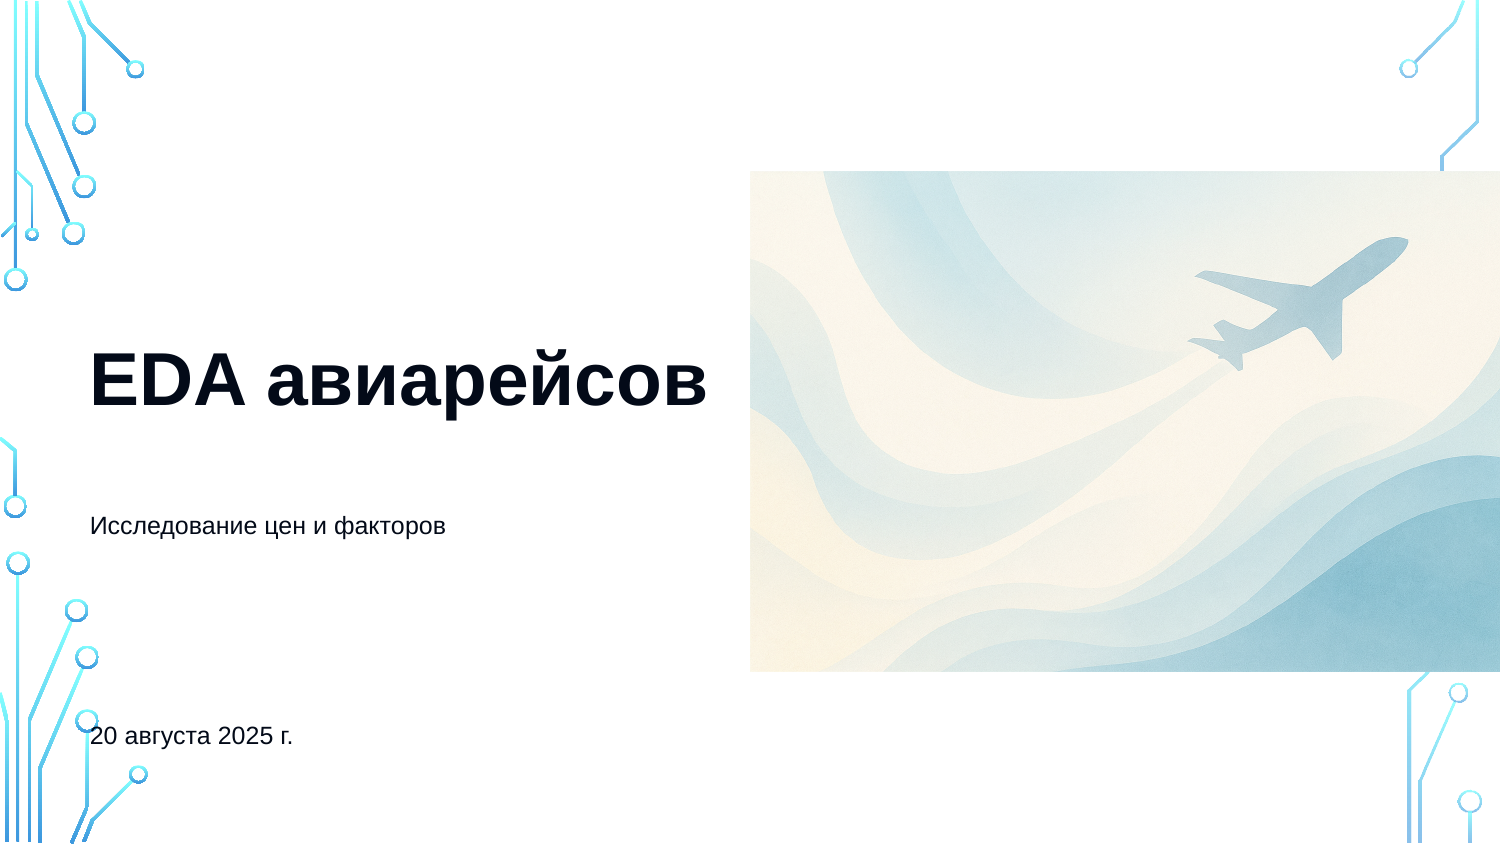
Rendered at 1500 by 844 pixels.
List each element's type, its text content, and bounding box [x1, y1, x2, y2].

text_box 20 августа 2025 г. [74, 704, 750, 765]
picture [749, 171, 1500, 673]
text_box EDA авиарейсов [74, 299, 749, 450]
text_box Исследование цен и факторов [74, 479, 749, 570]
